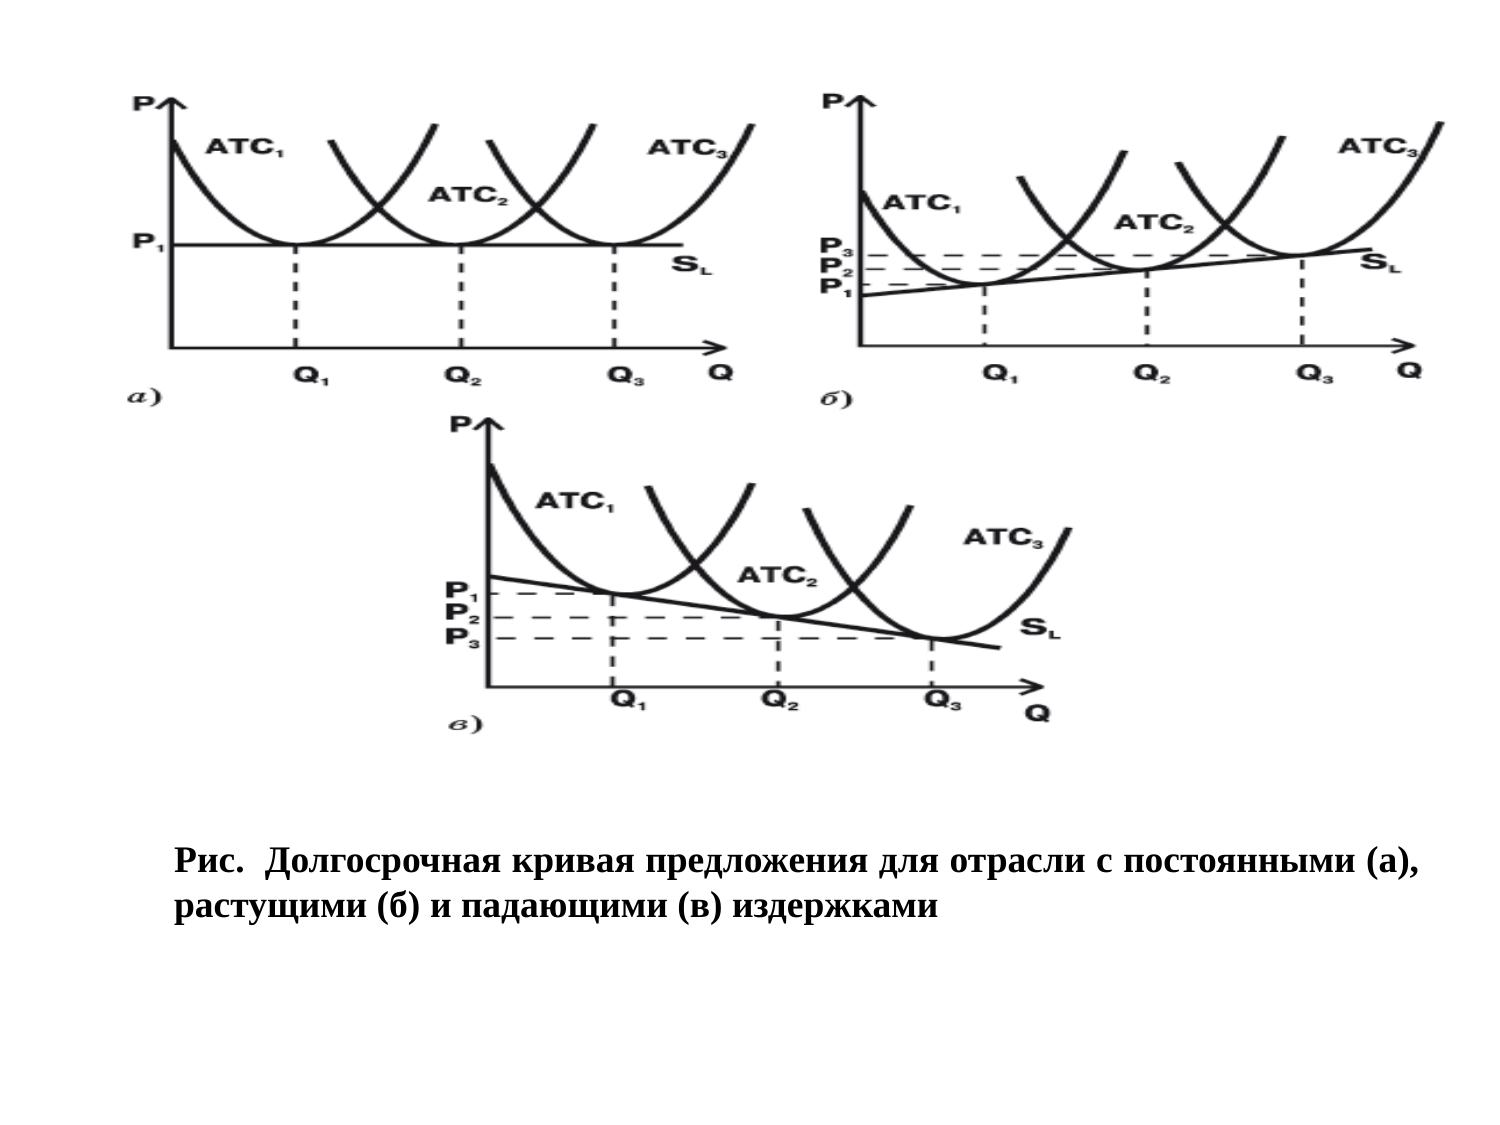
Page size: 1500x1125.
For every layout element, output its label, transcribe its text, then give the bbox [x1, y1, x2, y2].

picture [111, 89, 1459, 740]
text_box Рис. Долгосрочная кривая предложения для отрасли с постоянными (а), растущими (б) и падающими (в) издержками [159, 827, 1436, 933]
